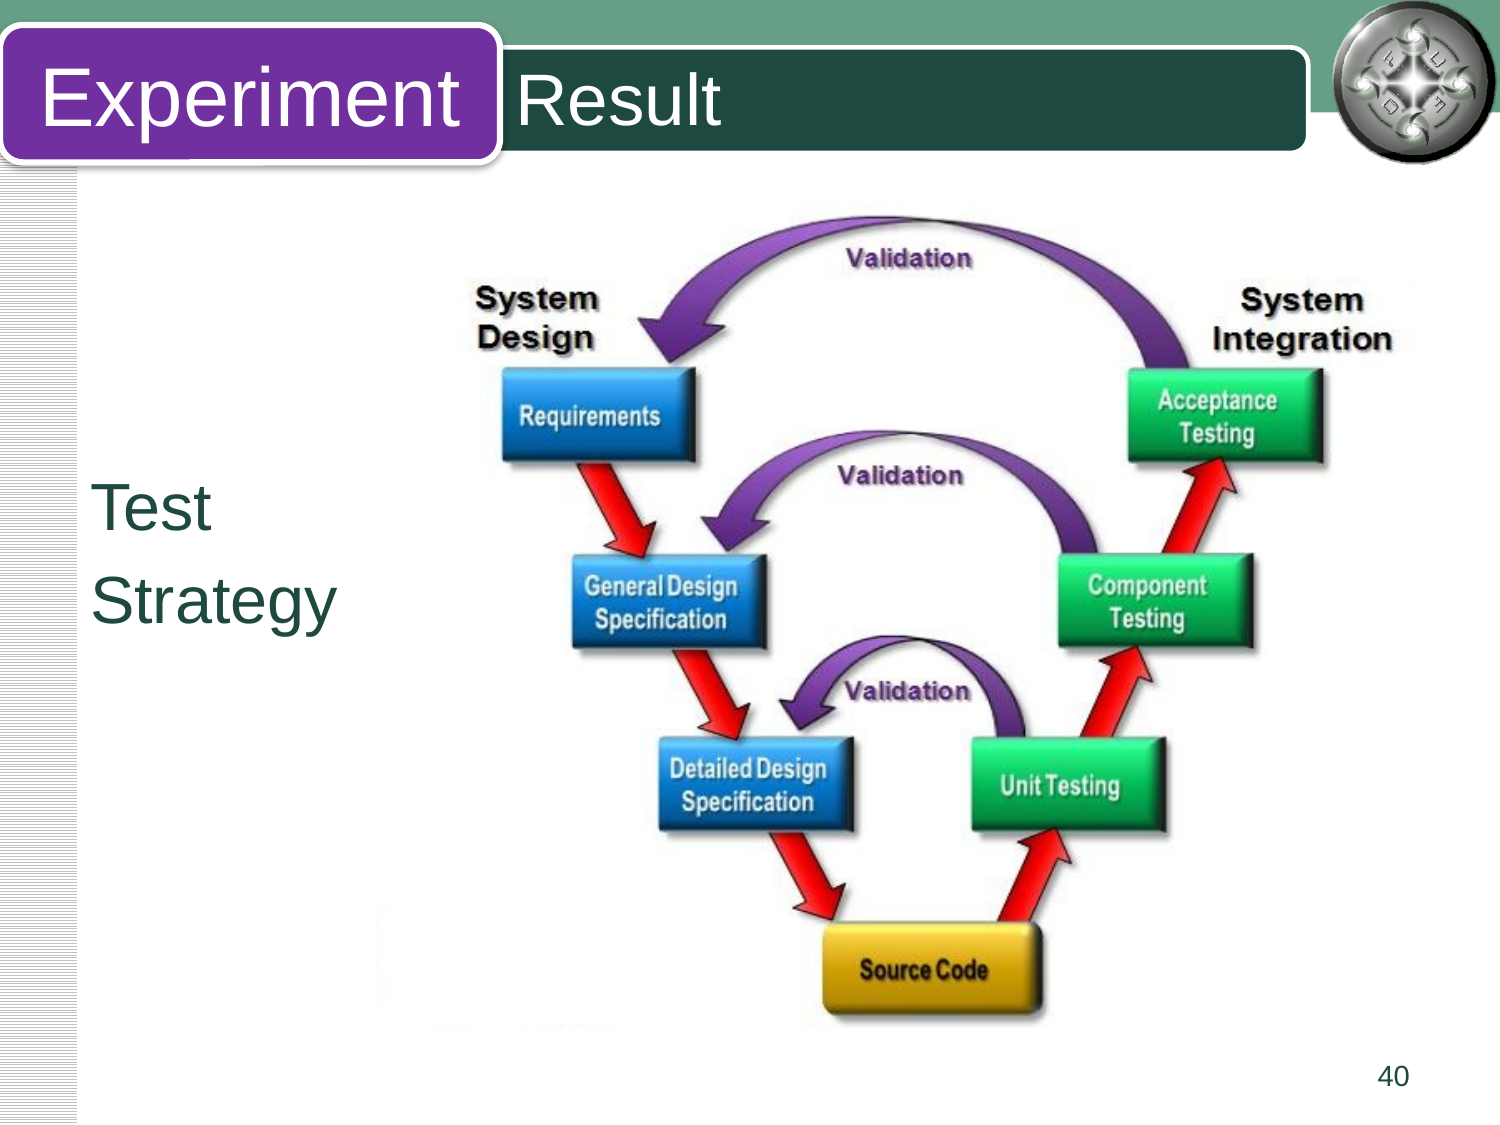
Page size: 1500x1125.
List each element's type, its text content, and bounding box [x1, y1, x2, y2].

picture [1312, 0, 1500, 201]
list Test Strategy [74, 176, 1307, 1001]
picture [374, 203, 1500, 1034]
title Result [508, 49, 1307, 143]
slide_number 40 [1074, 1049, 1426, 1103]
text_box Experiment [0, 21, 504, 166]
